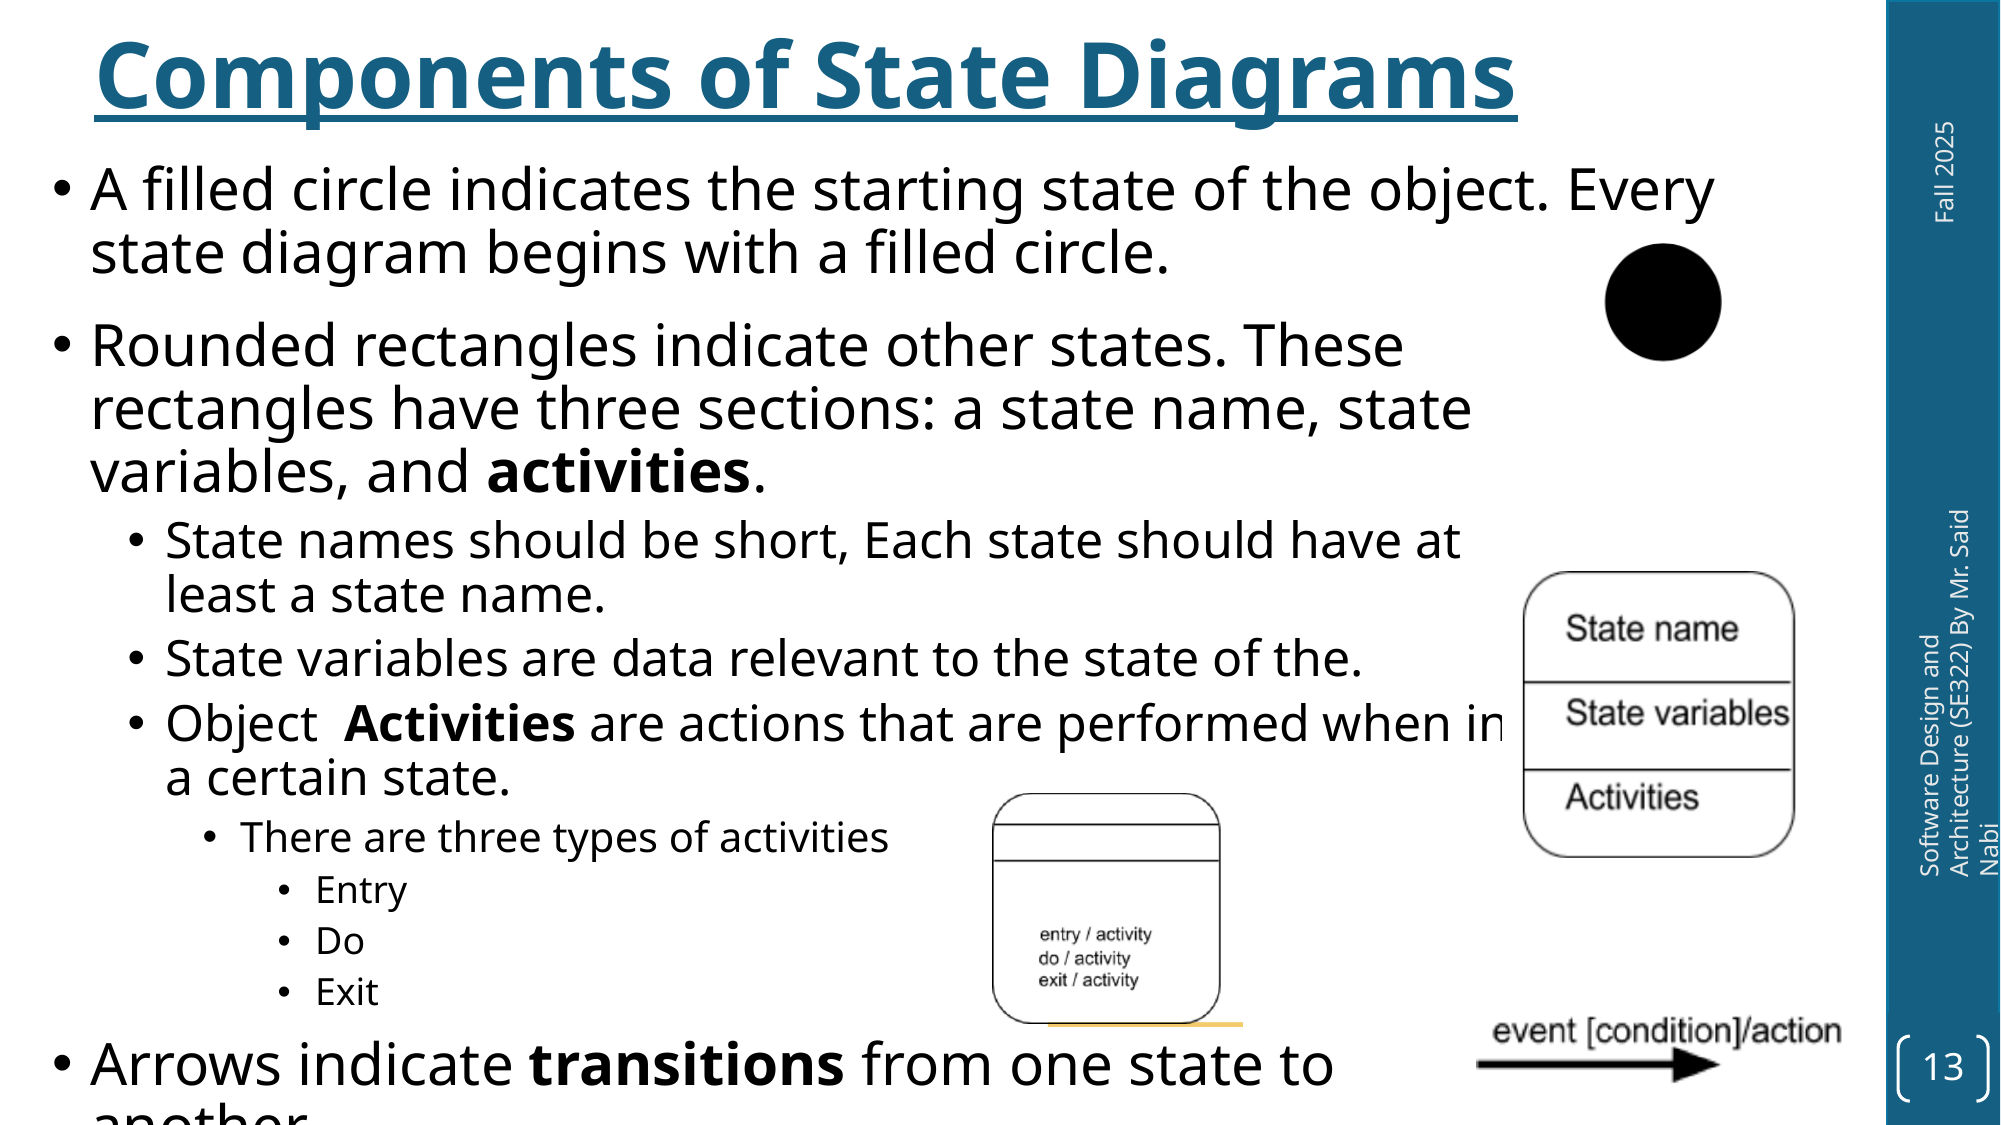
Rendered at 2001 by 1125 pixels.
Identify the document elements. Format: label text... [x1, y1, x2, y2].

picture [1473, 1001, 1860, 1087]
picture [1501, 545, 1822, 889]
picture [957, 770, 1244, 1028]
text_box A filled circle indicates the starting state of the object. Every state diagram begins with a filled circle. [38, 21, 1879, 1101]
text_box Rounded rectangles indicate other states. These rectangles have three sections: a state name, state variables, and activities. State names should be short, Each state should have at least a state name. State variables are data relevant to the state of the. Object Activities are actions that are performed when in a certain state. There are three types of activities Entry Do Exit Arrows indicate transitions from one state to another. [37, 177, 1548, 1125]
picture [1579, 243, 1754, 372]
